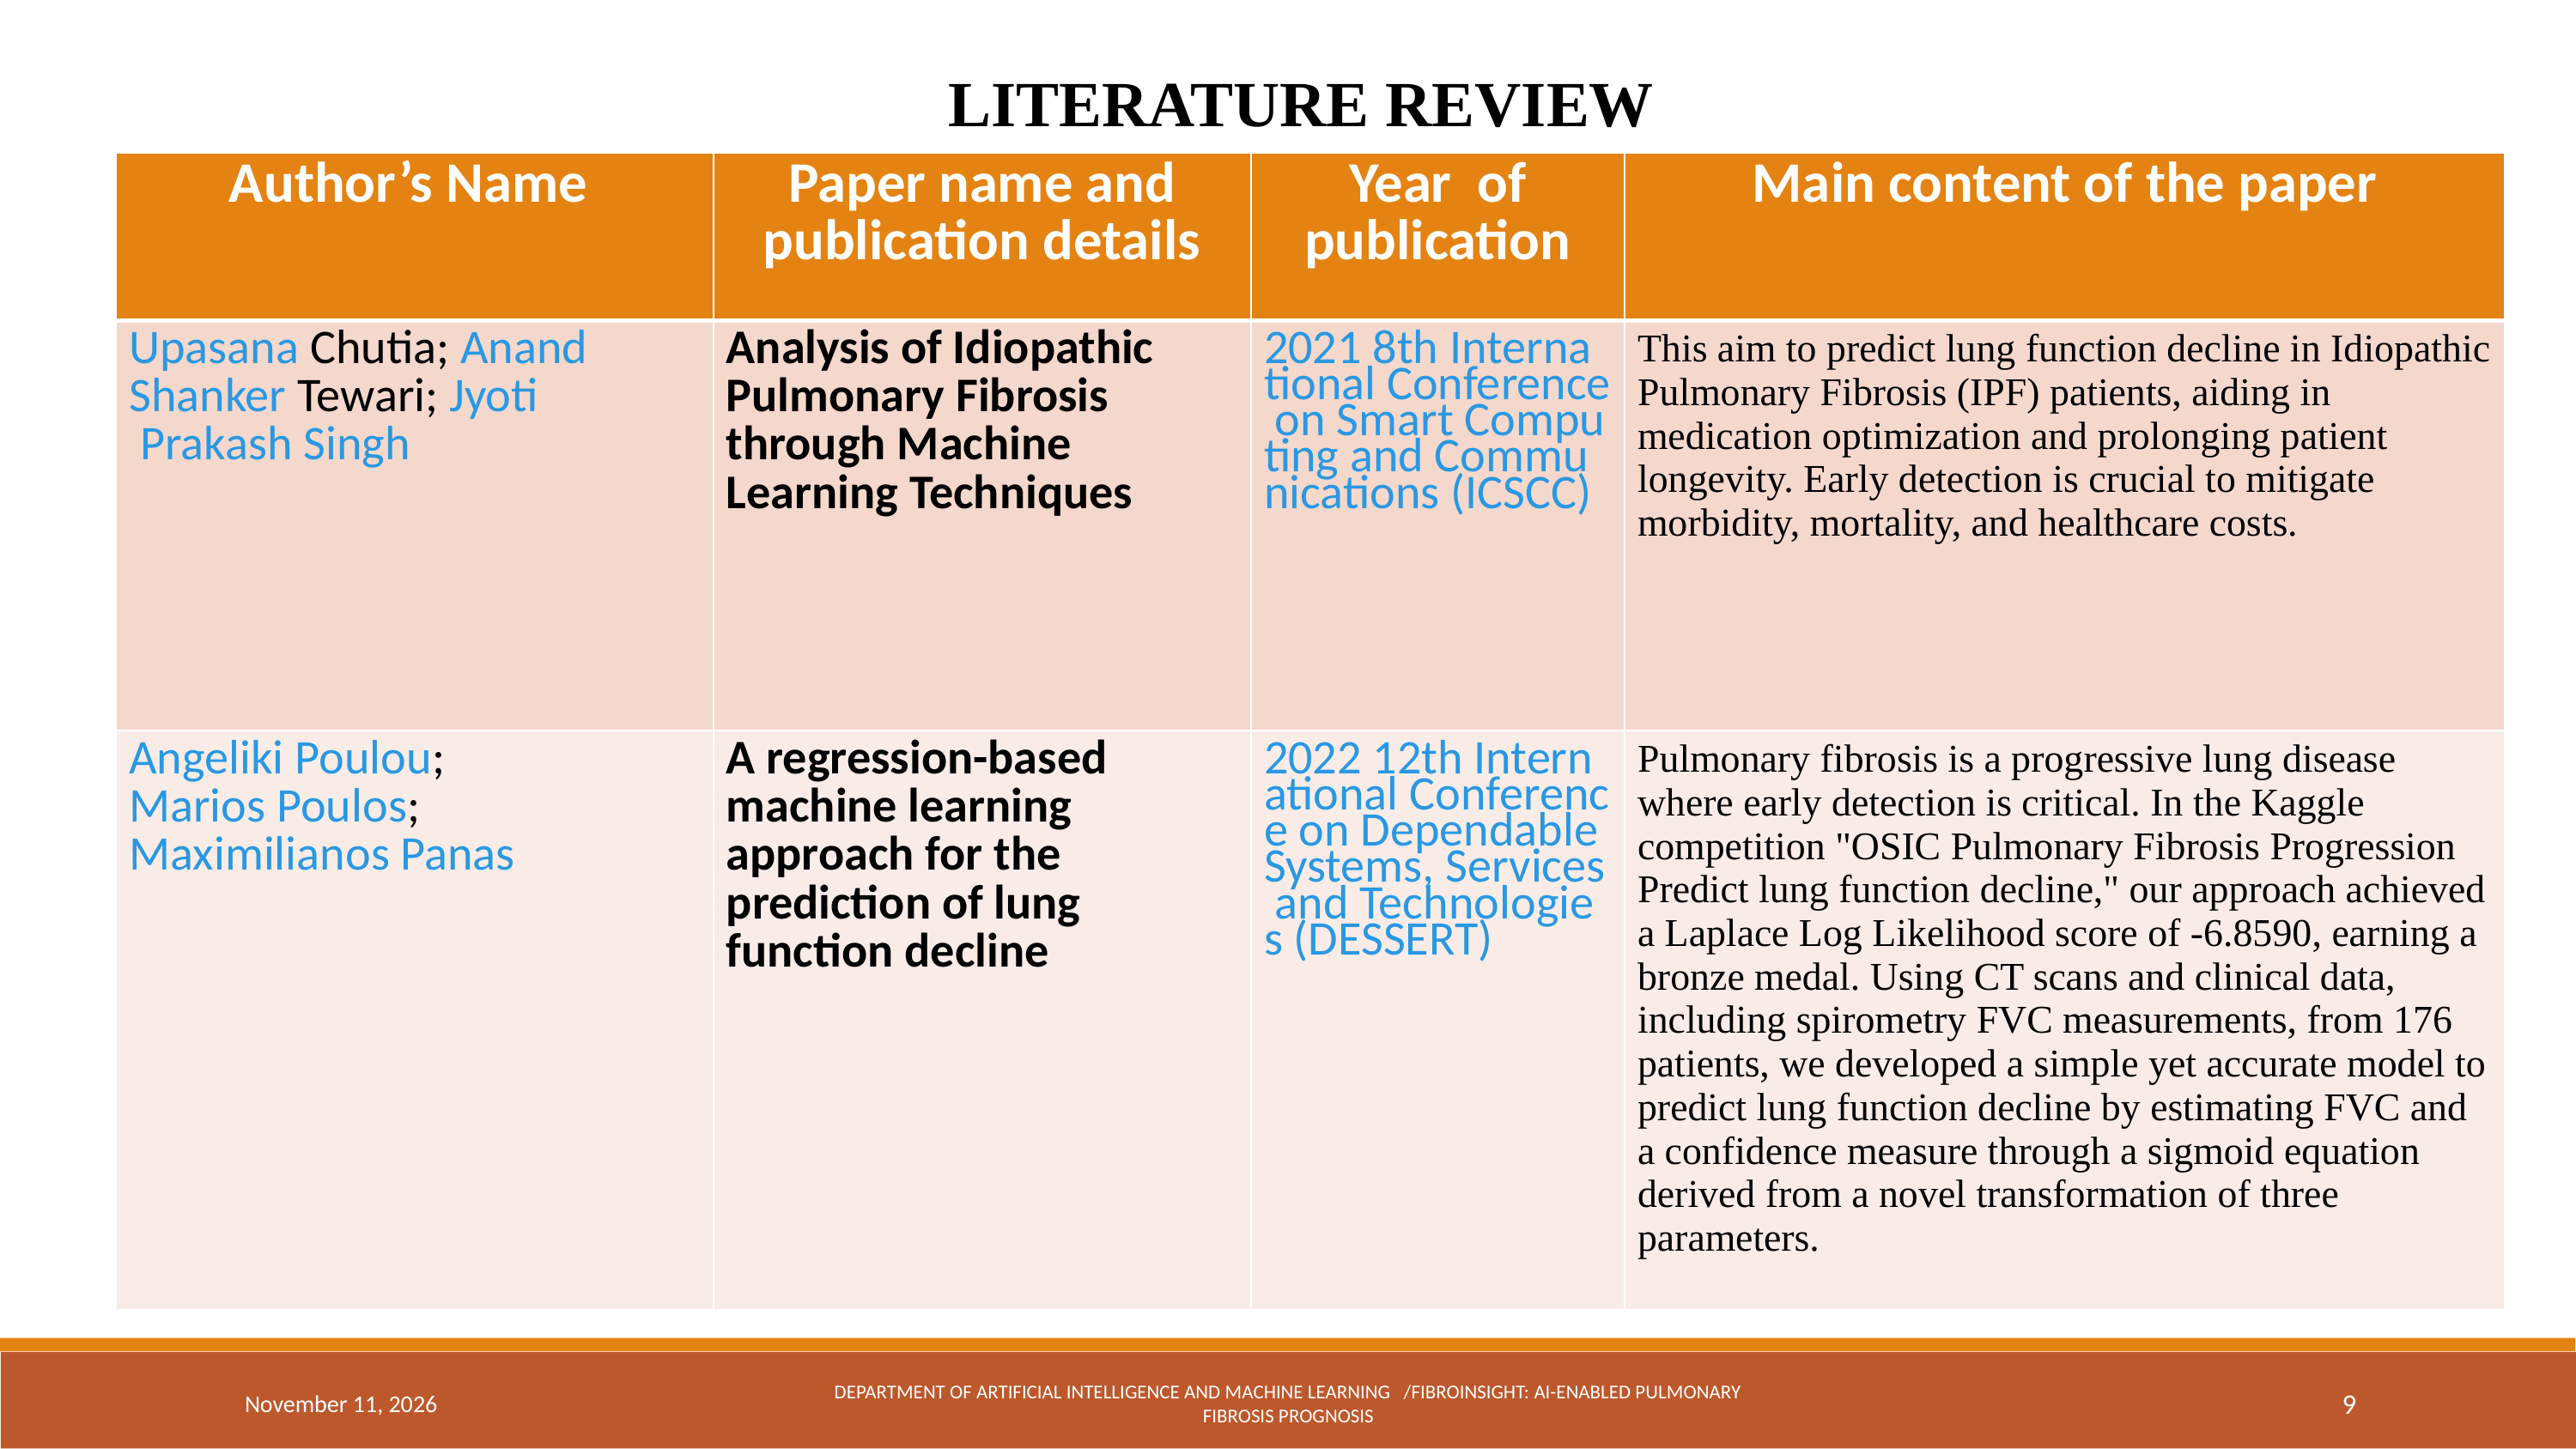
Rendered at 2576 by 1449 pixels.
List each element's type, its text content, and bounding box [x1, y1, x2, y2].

table_cell Pulmonary fibrosis is a progressive lung disease where early detection is critical. In the Kaggle competition "OSIC Pulmonary Fibrosis Progression Predict lung function decline," our approach achieved a Laplace Log Likelihood score of -6.8590, earning a bronze medal. Using CT scans and clinical data, including spirometry FVC measurements, from 176 patients, we developed a simple yet accurate model to predict lung function decline by estimating FVC and a confidence measure through a sigmoid equation derived from a novel transformation of three parameters. [1625, 731, 2504, 1309]
table_cell Upasana Chutia; Anand Shanker Tewari; Jyoti Prakash Singh [117, 323, 713, 730]
table_cell A regression-based machine learning approach for the prediction of lung function decline [714, 731, 1250, 1309]
table_header Author’s Name [117, 154, 713, 318]
table_cell Angeliki Poulou; Marios Poulos; Maximilianos Panas [117, 731, 713, 1309]
table_cell 2021 8th International Conference on Smart Computing and Communications (ICSCC) [1252, 323, 1624, 730]
table_header Main content of the paper [1625, 154, 2504, 318]
slide_number 9 [2092, 1364, 2369, 1442]
text_box LITERATURE REVIEW [82, 17, 2458, 147]
table_header Year of publication [1252, 154, 1624, 318]
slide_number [232, 1364, 755, 1442]
table_cell This aim to predict lung function decline in Idiopathic Pulmonary Fibrosis (IPF) patients, aiding in medication optimization and prolonging patient longevity. Early detection is crucial to mitigate morbidity, mortality, and healthcare costs. [1625, 323, 2504, 730]
table_header Paper name and publication details [714, 154, 1250, 318]
table_cell Analysis of Idiopathic Pulmonary Fibrosis through Machine Learning Techniques [714, 323, 1250, 730]
table_cell 2022 12th International Conference on Dependable Systems, Services and Technologies (DESSERT) [1252, 731, 1624, 1309]
footer DEPARTMENT OF ARTIFICIAL INTELLIGENCE AND MACHINE LEARNING /FIBROINSIGHT: AI-ENABLED PULMONARY FIBROSIS PROGNOSIS [779, 1364, 1798, 1442]
